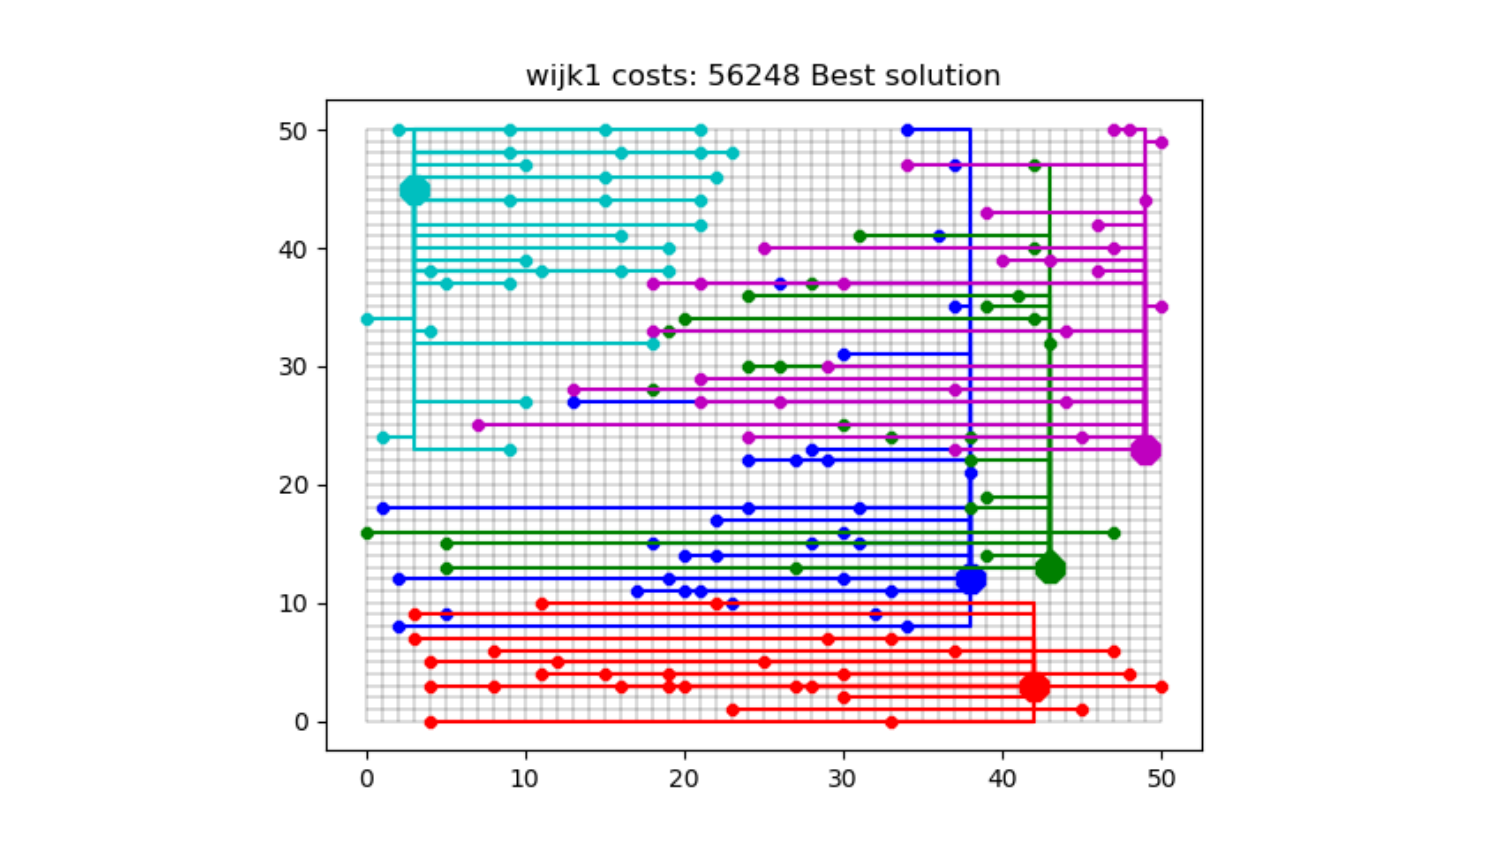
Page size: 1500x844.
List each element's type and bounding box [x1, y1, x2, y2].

picture [184, 0, 1316, 844]
